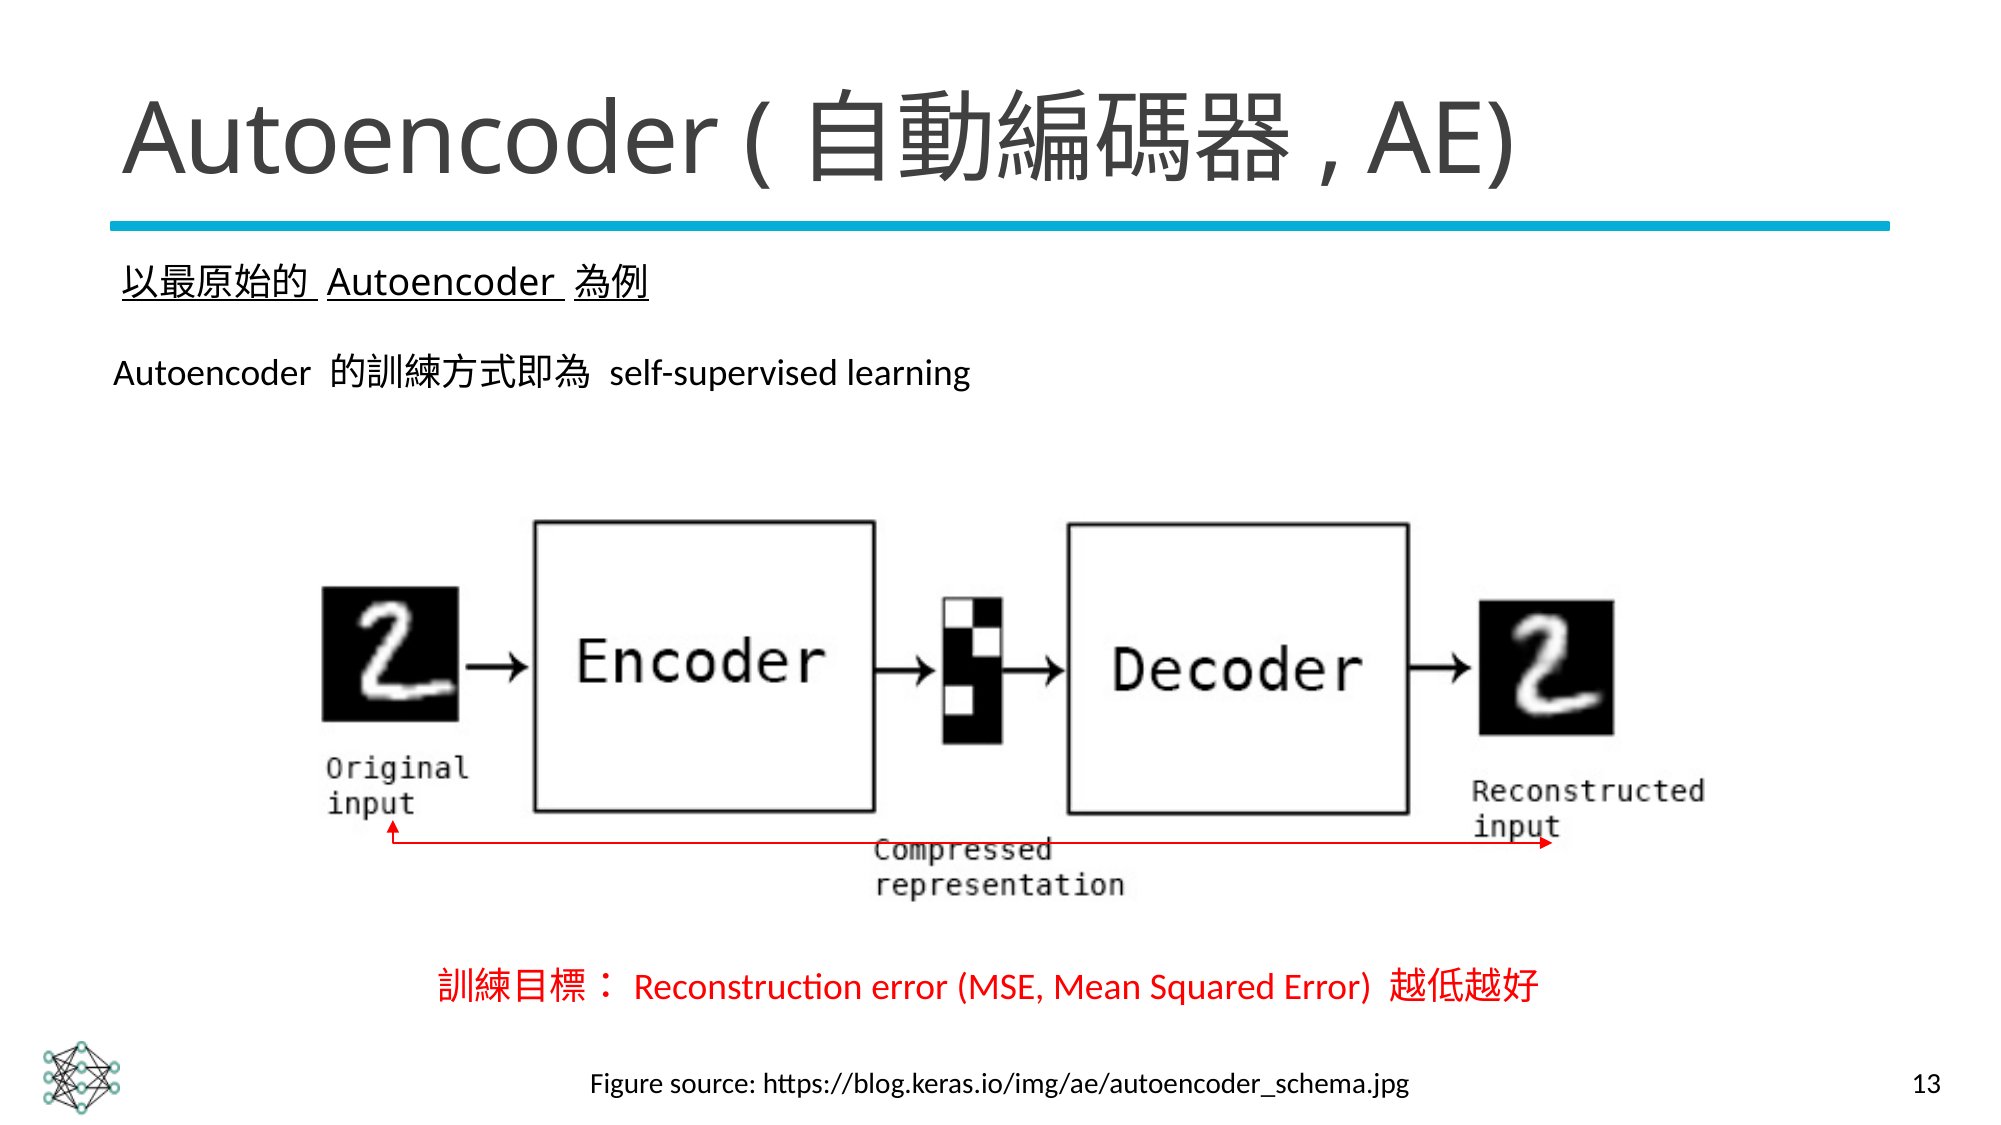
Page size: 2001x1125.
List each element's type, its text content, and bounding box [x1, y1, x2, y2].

text_box 以最原始的 Autoencoder 為例 [107, 250, 679, 311]
picture [270, 467, 960, 928]
picture [43, 1041, 120, 1116]
text_box 訓練目標：Reconstruction error (MSE, Mean Squared Error) 越低越好 [993, 954, 1572, 1015]
text_box Autoencoder 的訓練方式即為 self-supervised learning [95, 340, 957, 401]
slide_number 13 [1740, 1052, 1957, 1113]
title Autoencoder (自動編碼器, AE) [107, 58, 1899, 228]
text_box Figure source: https://blog.keras.io/img/ae/autoencoder_schema.jpg [993, 1056, 1500, 1107]
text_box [960, 251, 985, 1125]
text_box Figure source: https://blog.keras.io/img/ae/autoencoder_schema.jpg [500, 1056, 957, 1107]
picture [985, 467, 1730, 928]
text_box 訓練目標：Reconstruction error (MSE, Mean Squared Error) 越低越好 [405, 954, 957, 1015]
